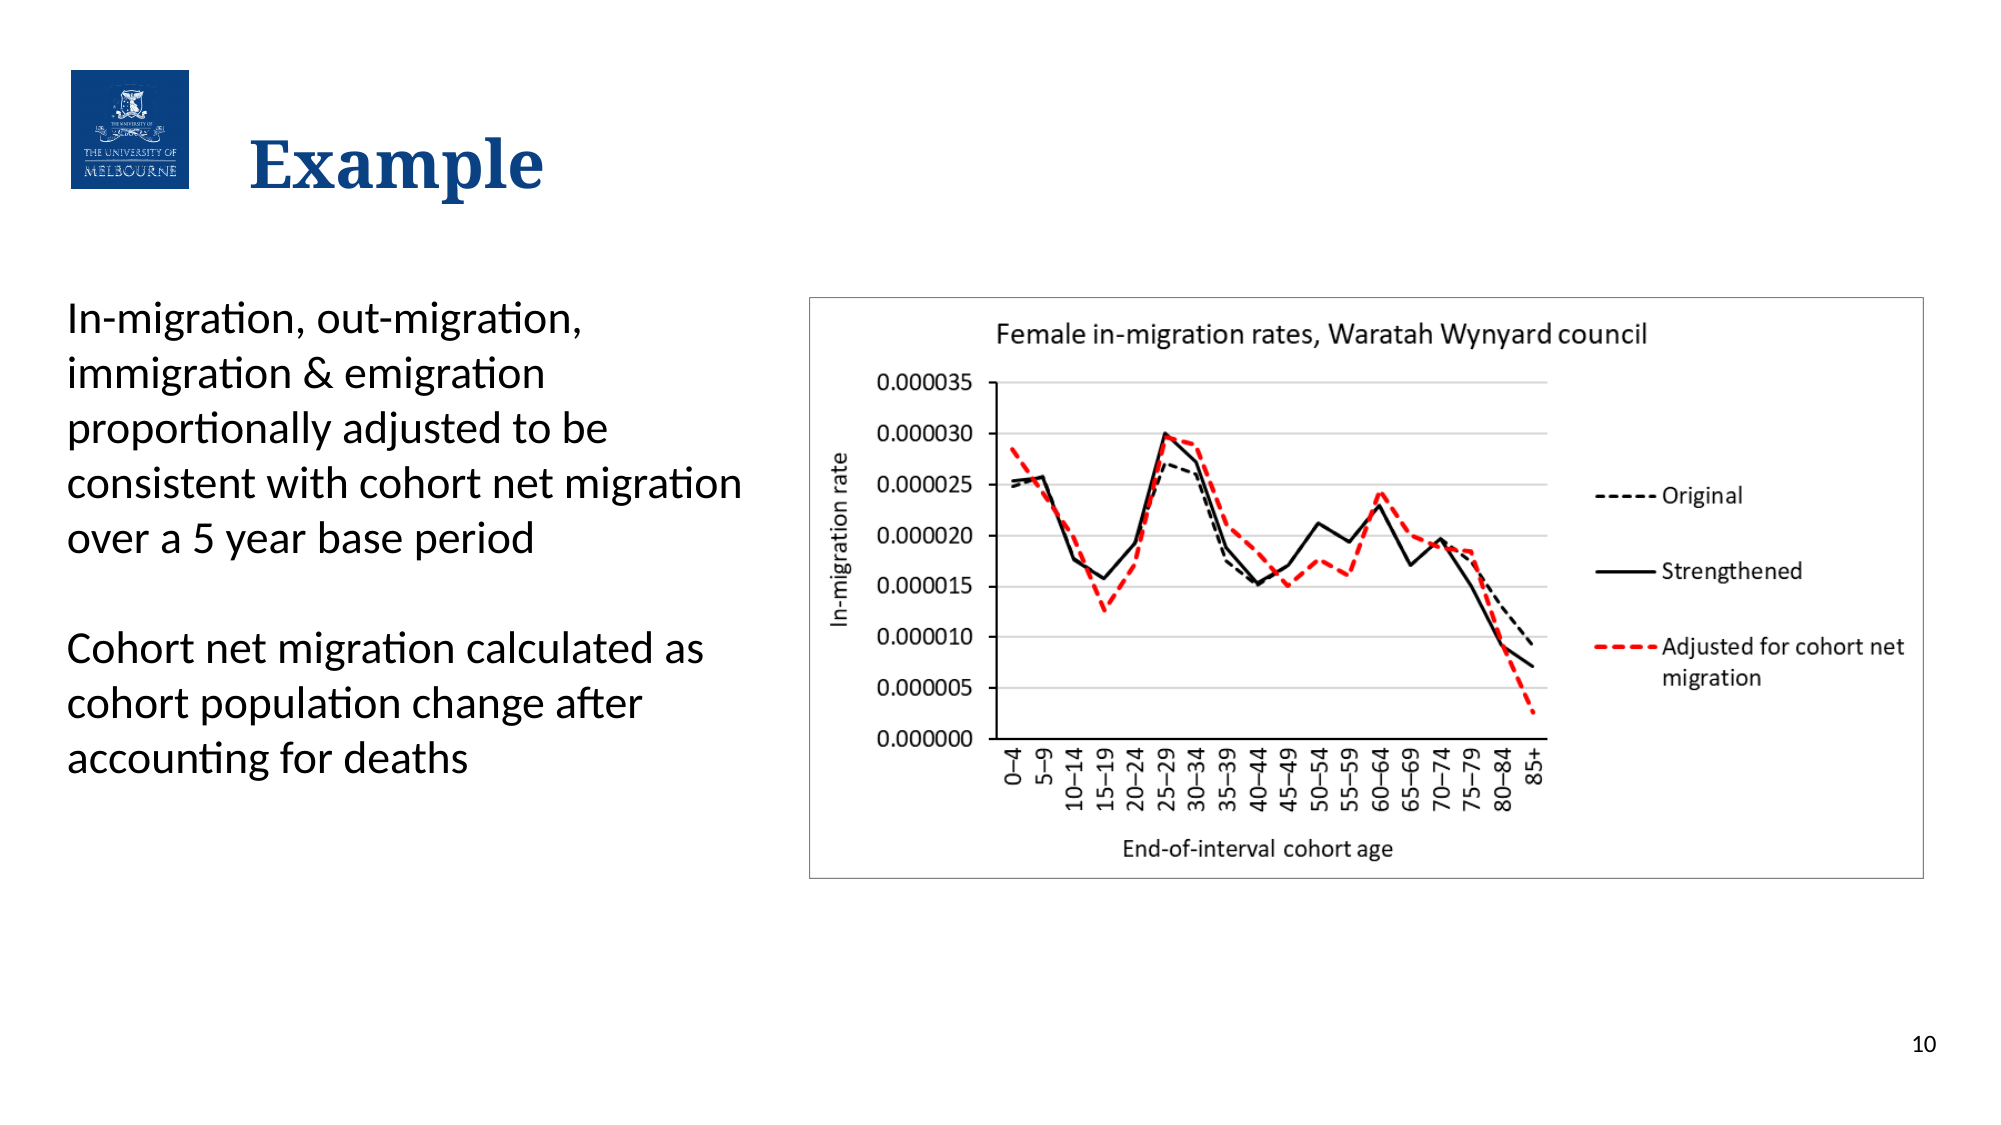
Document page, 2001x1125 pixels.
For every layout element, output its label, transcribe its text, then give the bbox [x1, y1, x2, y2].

title Example [234, 64, 1924, 211]
picture [71, 70, 189, 189]
picture [809, 297, 1924, 879]
list In-migration, out-migration, immigration & emigration proportionally adjusted to be consistent with cohort net migration over a 5 year base period Cohort net migration calculated as cohort population change after accounting for deaths [51, 280, 810, 970]
slide_number 10 [1797, 1012, 1937, 1073]
